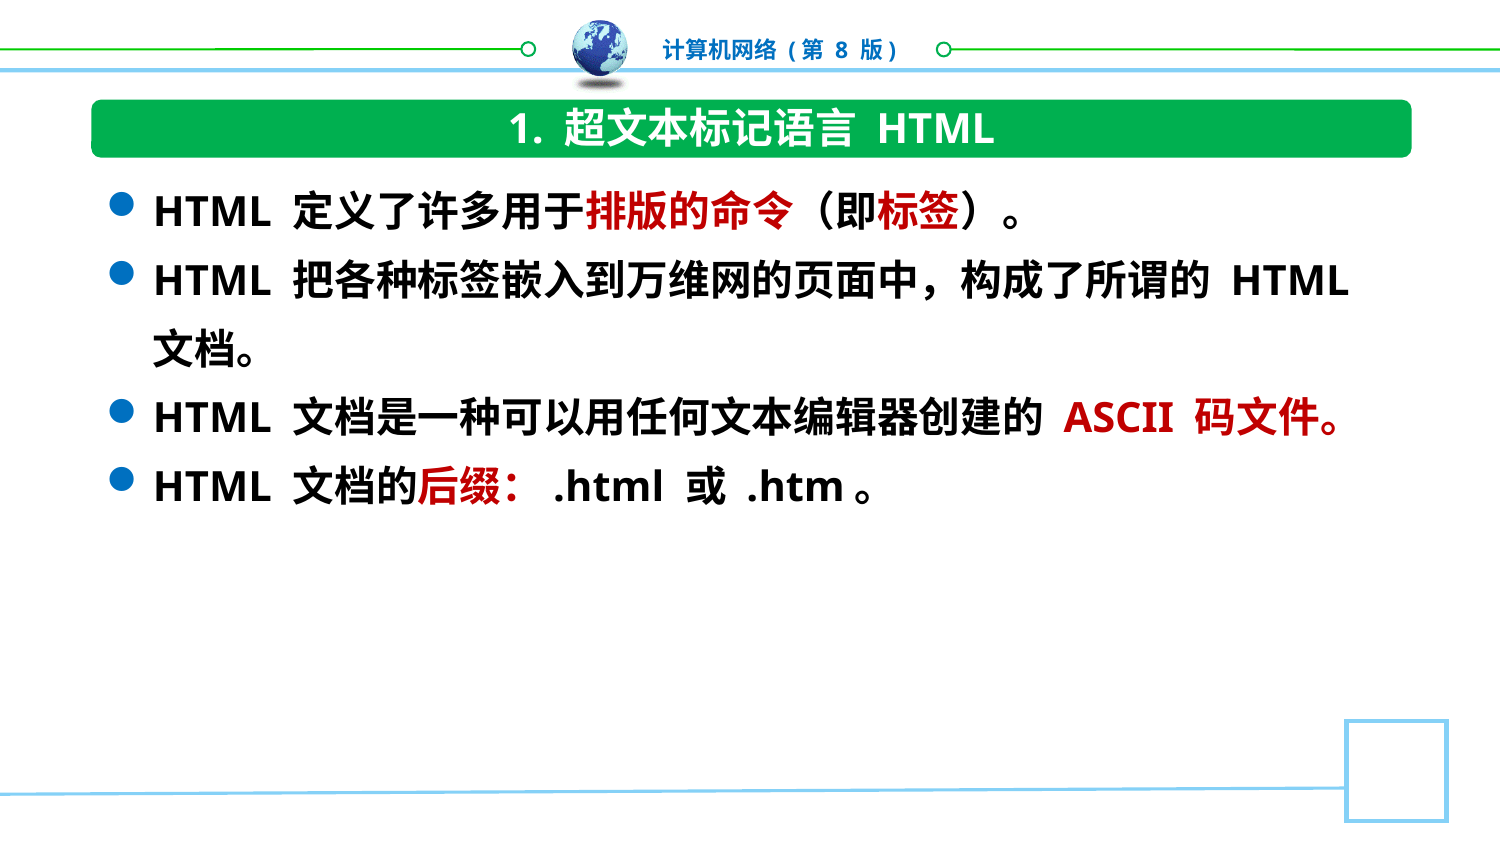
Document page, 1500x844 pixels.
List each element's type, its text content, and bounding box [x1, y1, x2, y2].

picture [570, 18, 629, 94]
text_box [1011, 99, 1412, 158]
text_box [91, 99, 493, 158]
text_box 1. 超文本标记语言 HTML [493, 94, 1011, 158]
text_box HTML 定义了许多用于排版的命令（即标签）。 HTML 把各种标签嵌入到万维网的页面中，构成了所谓的 HTML 文档。 HTML 文档是一种可以用任何文本编辑器创建的 ASCII 码文件。 HTML 文档的后缀：.html 或 .htm。 [91, 158, 1412, 518]
